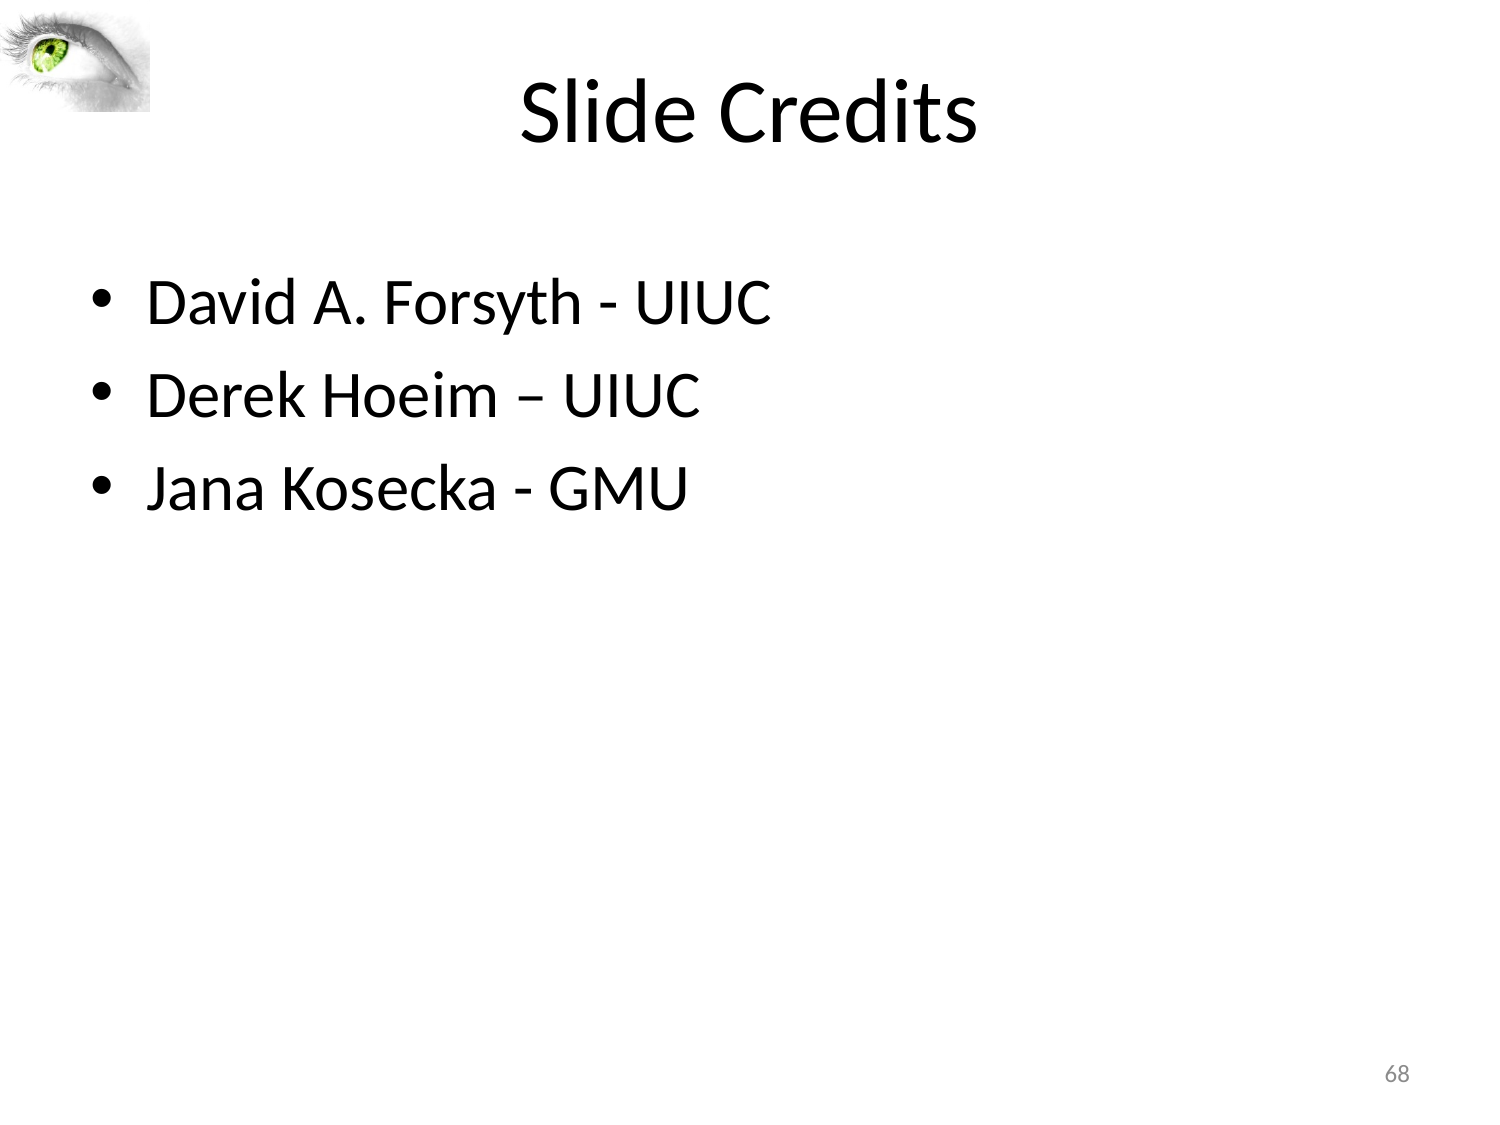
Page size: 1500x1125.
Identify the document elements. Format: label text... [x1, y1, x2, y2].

list David A. Forsyth - UIUC Derek Hoeim – UIUC Jana Kosecka - GMU [75, 249, 1425, 993]
slide_number 68 [1074, 1042, 1425, 1103]
title Slide Credits [75, 12, 1425, 200]
picture [0, 0, 150, 112]
